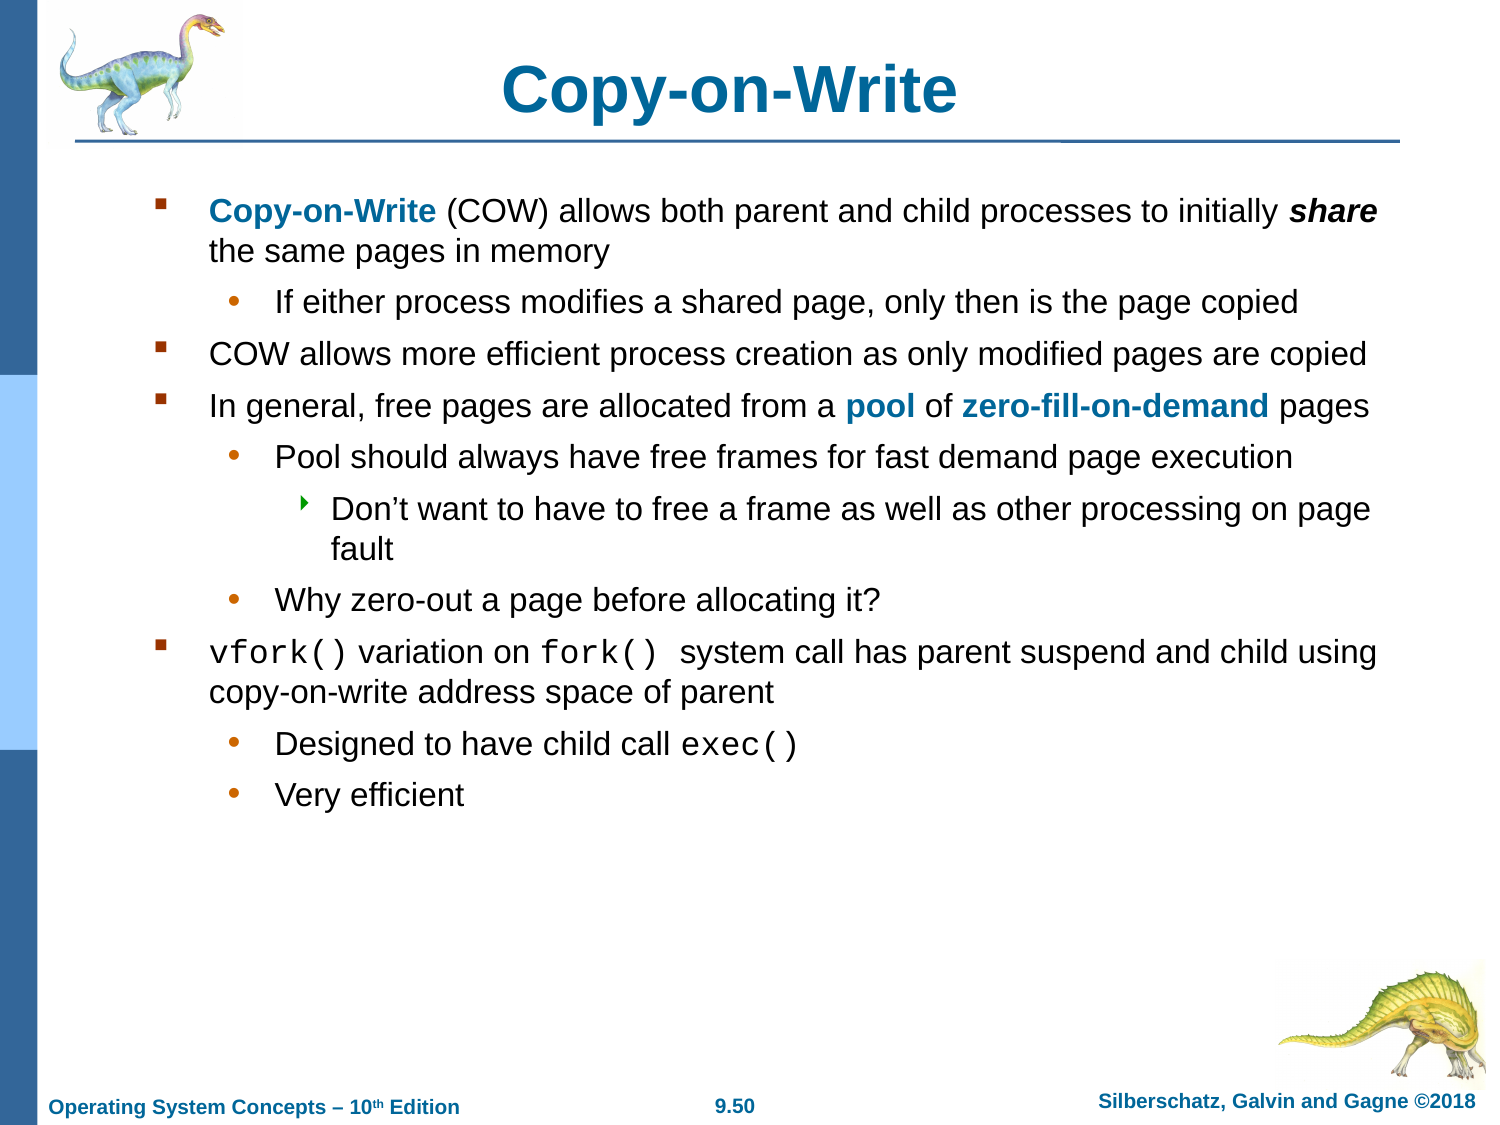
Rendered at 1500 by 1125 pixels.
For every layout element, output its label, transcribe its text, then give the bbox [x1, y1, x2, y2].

title Copy-on-Write [55, 38, 1406, 134]
list Copy-on-Write (COW) allows both parent and child processes to initially share the same pages in memory If either process modifies a shared page, only then is the page copied COW allows more efficient process creation as only modified pages are copied In general, free pages are allocated from a pool of zero-fill-on-demand pages Pool should always have free frames for fast demand page execution Don’t want to have to free a frame as well as other processing on page fault Why zero-out a page before allocating it? vfork() variation on fork() system call has parent suspend and child using copy-on-write address space of parent Designed to have child call exec() Very efficient [137, 181, 1406, 925]
picture [1275, 959, 1486, 1090]
picture [46, 0, 243, 149]
